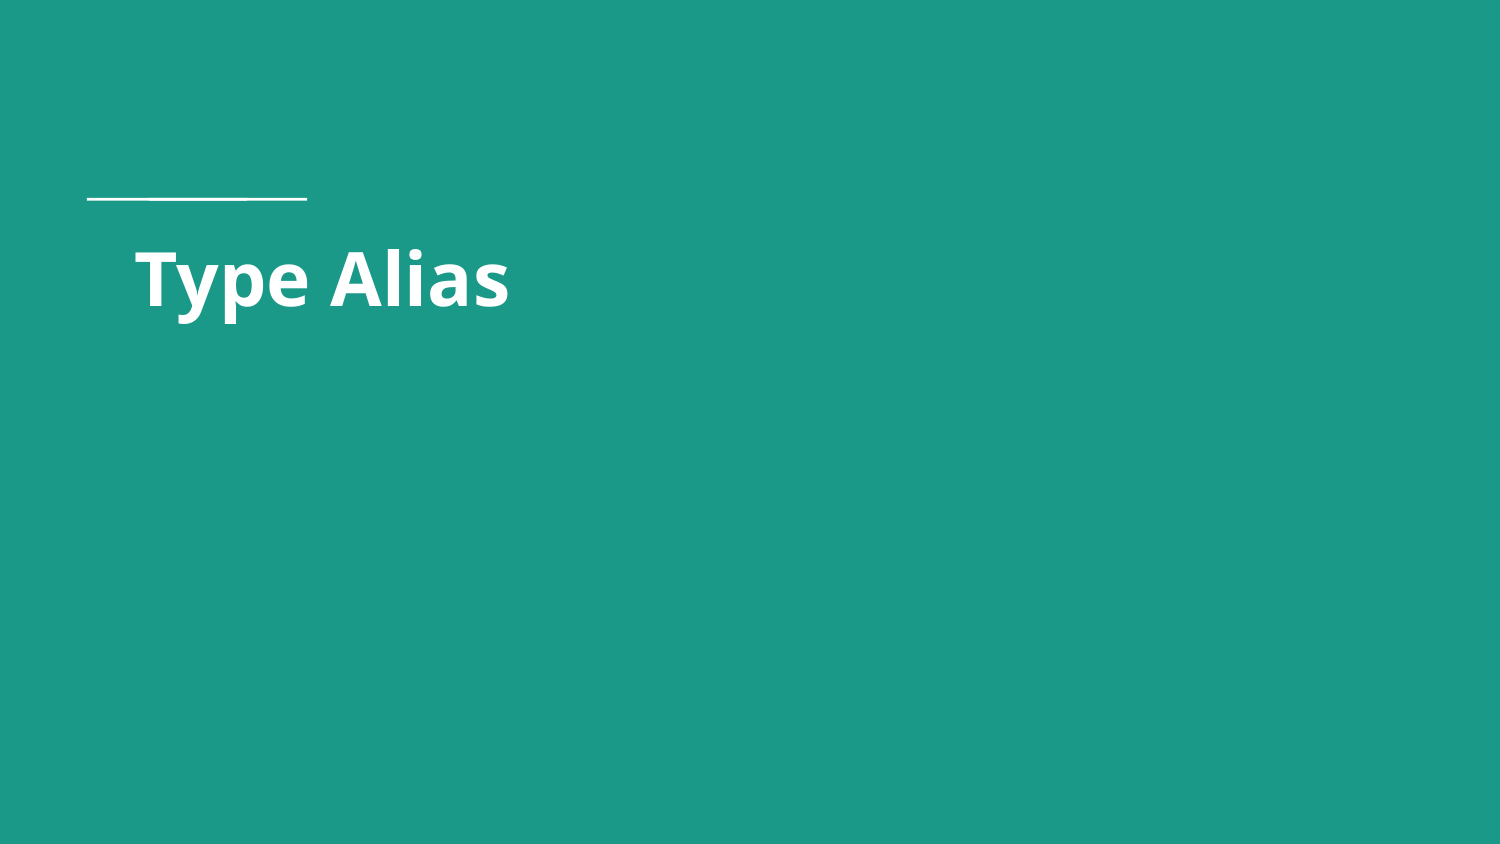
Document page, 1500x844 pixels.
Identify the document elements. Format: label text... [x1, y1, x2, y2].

title Type Alias [119, 216, 1381, 466]
